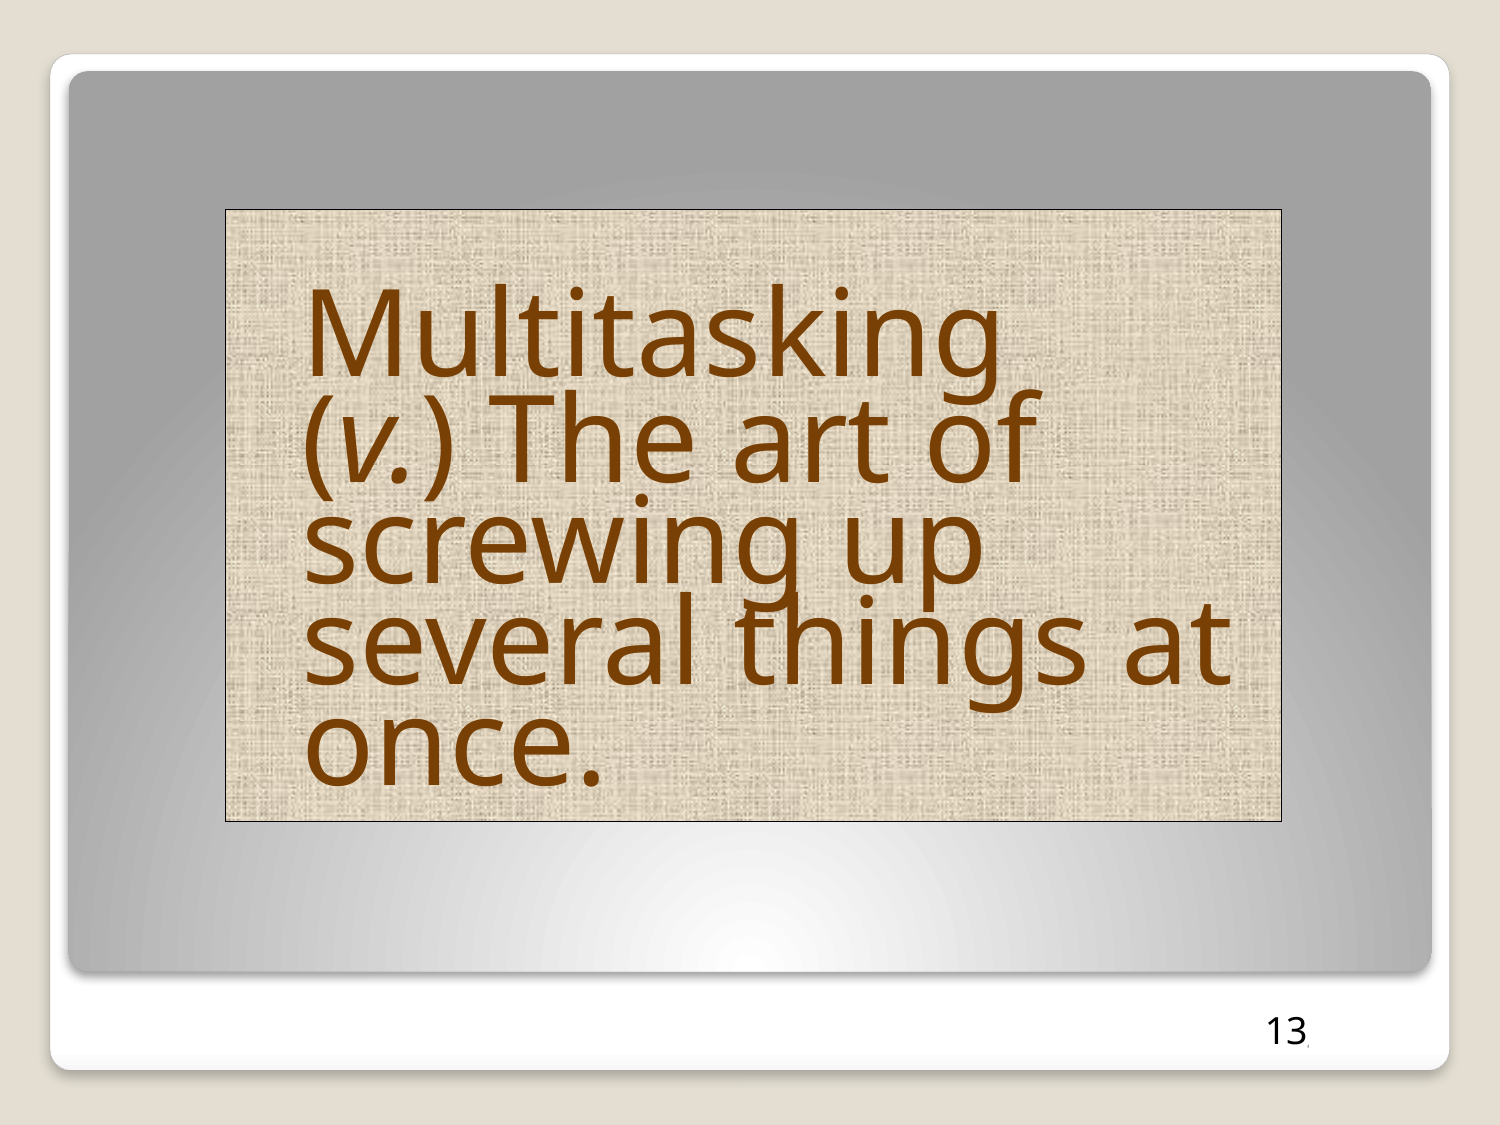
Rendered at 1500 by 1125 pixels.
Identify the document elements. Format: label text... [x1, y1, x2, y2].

list Multitasking (v.) The art of screwing up several things at once. [225, 209, 1282, 822]
text_box 13 [1250, 999, 1345, 1060]
